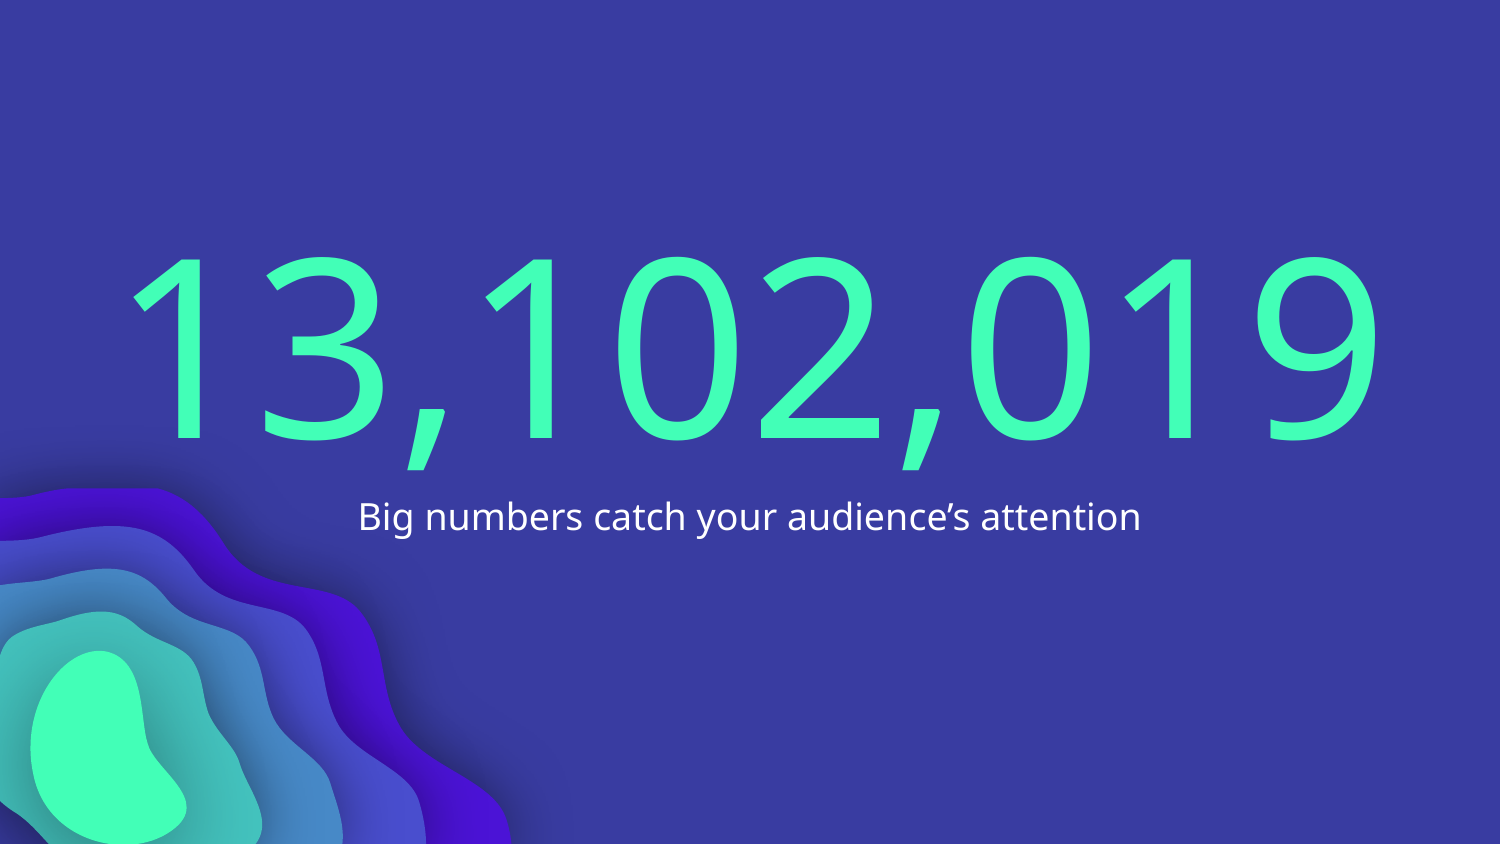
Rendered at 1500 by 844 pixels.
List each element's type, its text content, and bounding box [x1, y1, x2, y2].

subtitle Big numbers catch your audience’s attention [314, 471, 1186, 536]
title 13,102,019 [51, 181, 1449, 504]
